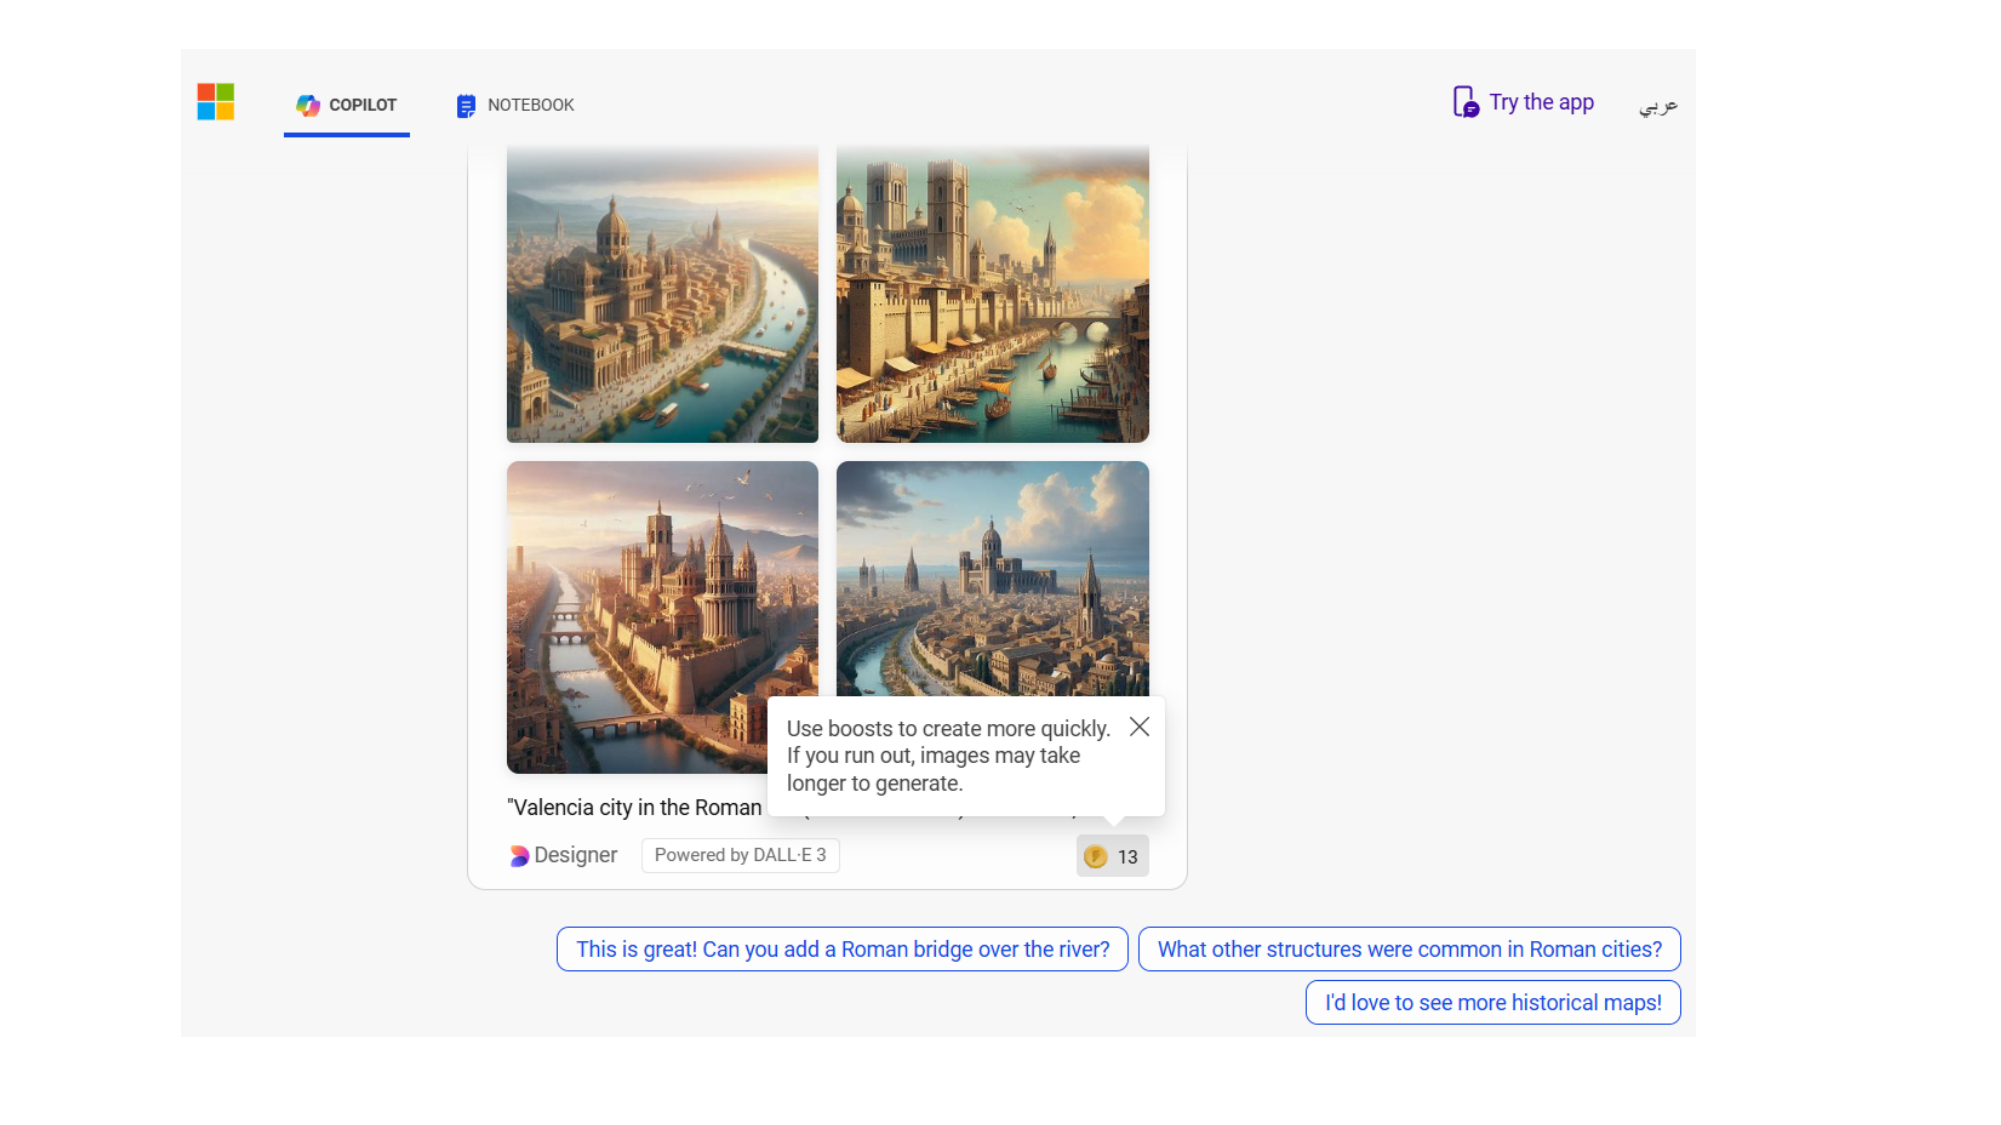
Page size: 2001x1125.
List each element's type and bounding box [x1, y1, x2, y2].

list [181, 49, 1696, 1037]
